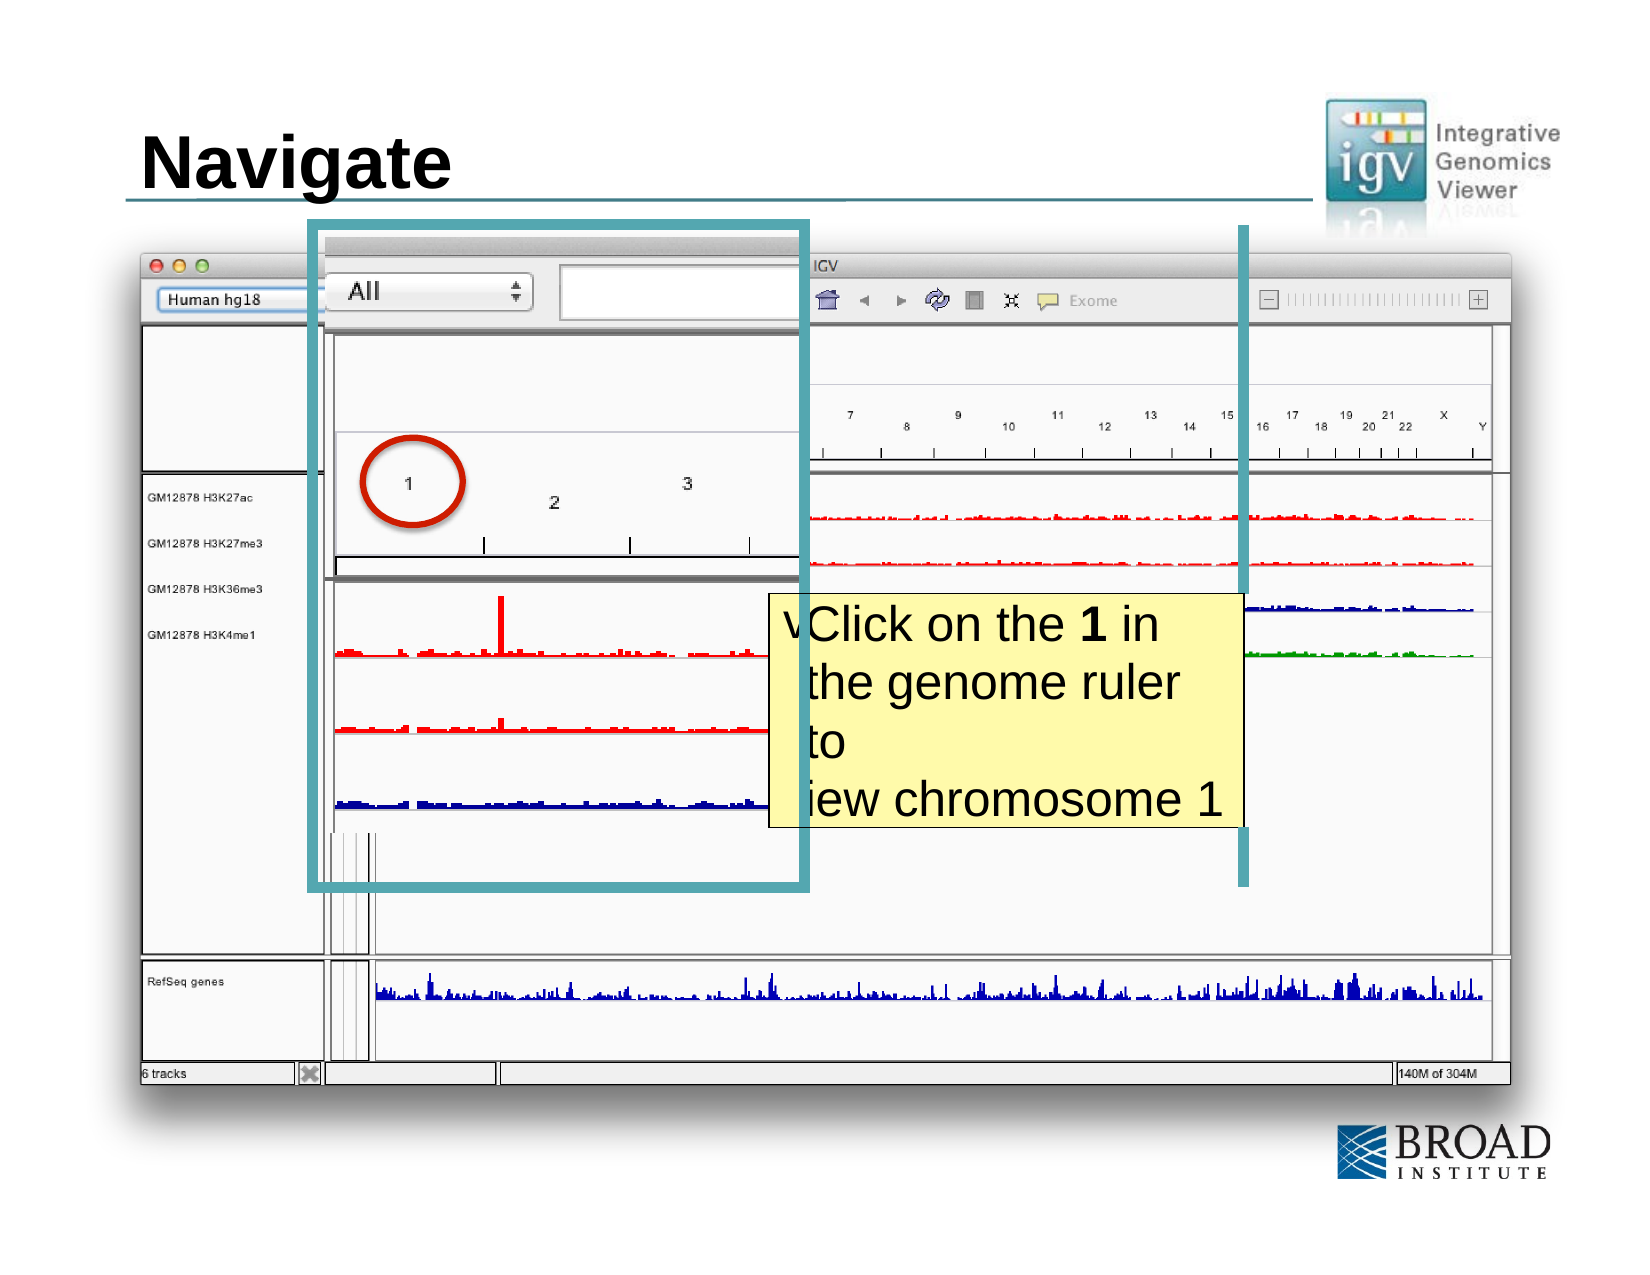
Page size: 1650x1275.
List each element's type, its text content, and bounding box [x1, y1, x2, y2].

picture [1325, 92, 1560, 213]
table_cell [318, 594, 768, 827]
table_header [318, 230, 799, 594]
table_header [810, 225, 1238, 593]
picture [1337, 1175, 1551, 1179]
table_cell v [770, 594, 799, 827]
table_cell Click on the 1 in the genome ruler to iew chromosome 1 [810, 594, 1243, 827]
text_box [75, 213, 1576, 1175]
title Navigate [113, 113, 1537, 213]
table_cell [318, 827, 799, 882]
table_cell [810, 828, 1238, 887]
